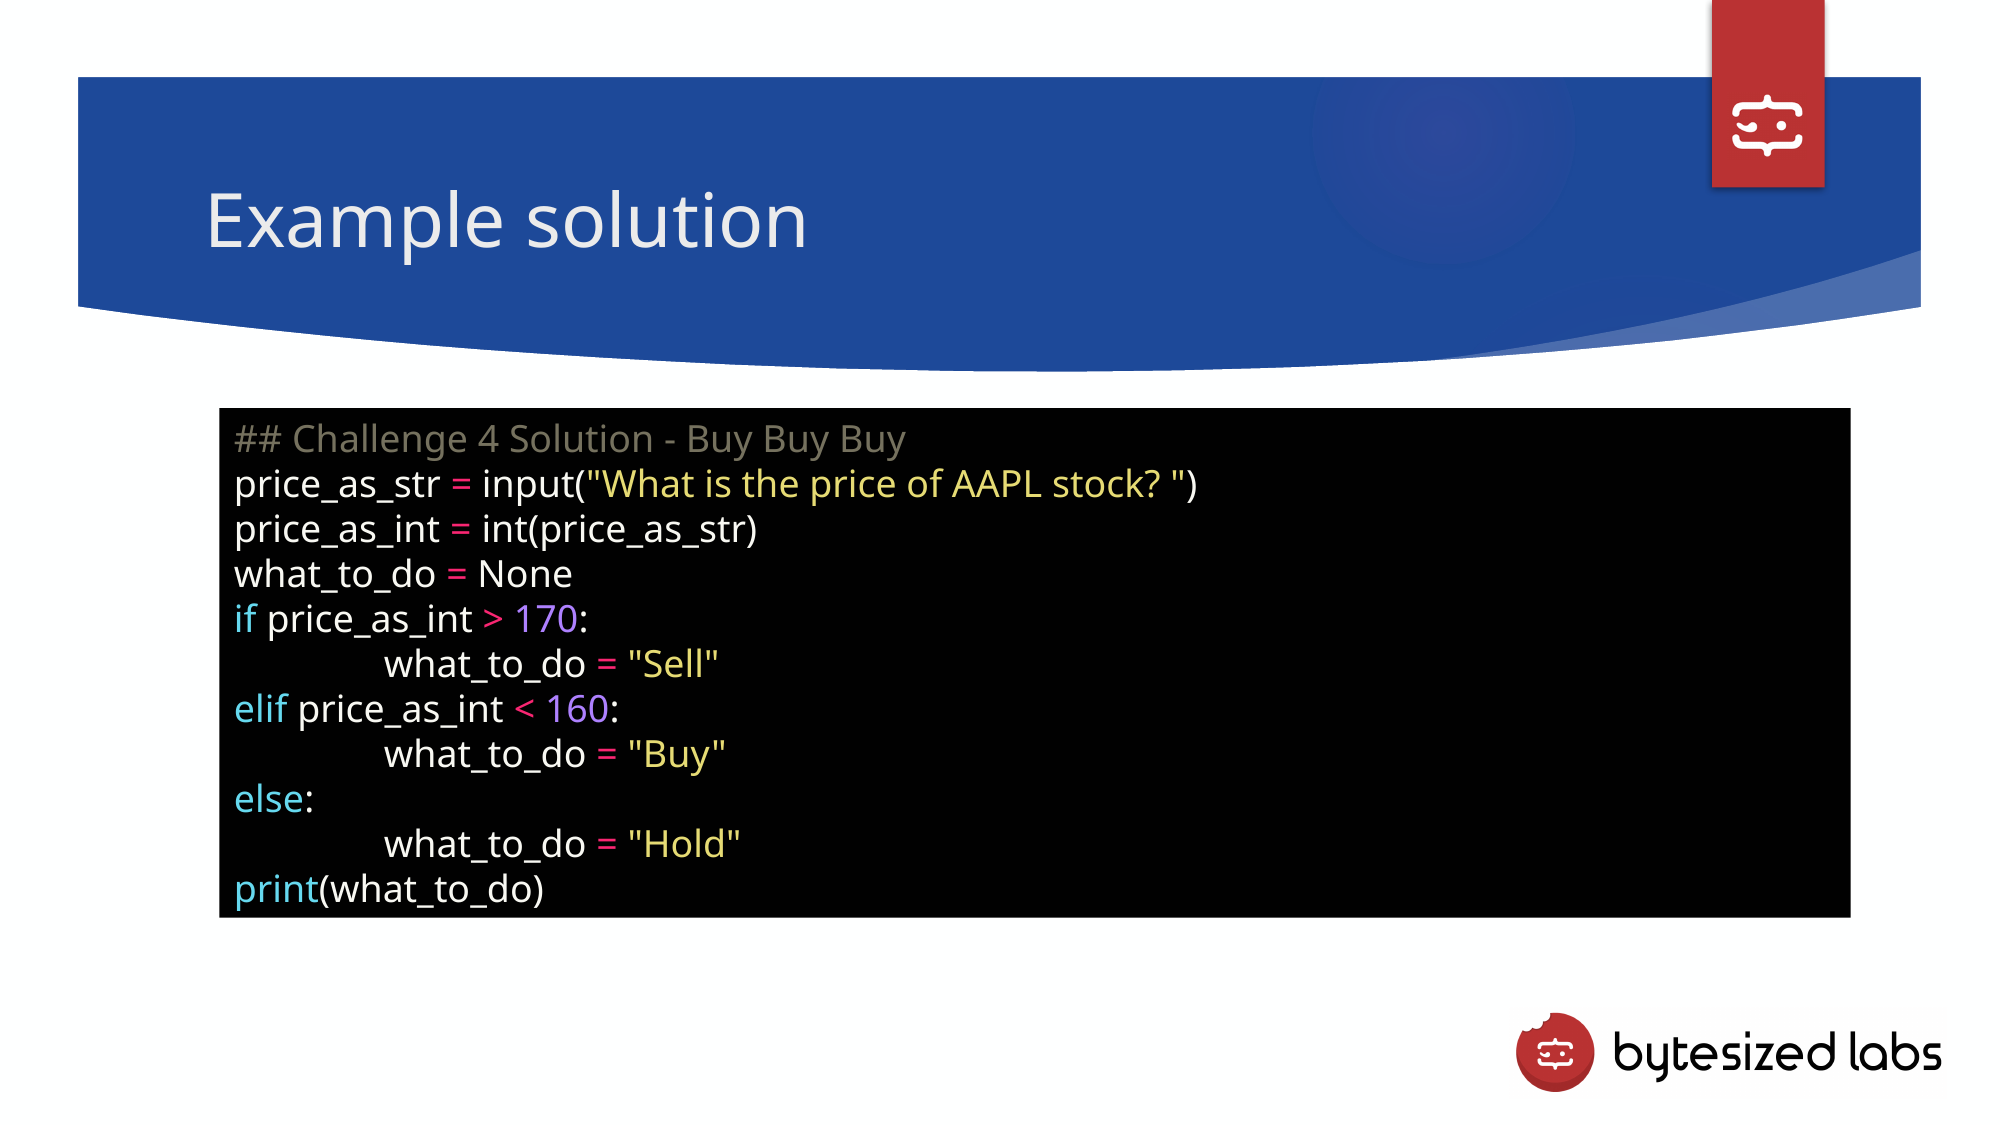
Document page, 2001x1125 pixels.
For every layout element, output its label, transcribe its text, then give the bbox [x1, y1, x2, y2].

title Example solution [189, 159, 1627, 276]
picture [1509, 1007, 1947, 1099]
text_box ## Challenge 4 Solution - Buy Buy Buy price_as_str = input("What is the price of AAPL stock? ") price_as_int = int(price_as_str) what_to_do = None if price_as_int > 170: what_to_do = "Sell" elif price_as_int < 160: what_to_do = "Buy" else: what_to_do = "Hold" print(what_to_do) [219, 408, 1851, 918]
picture [1727, 92, 1807, 160]
